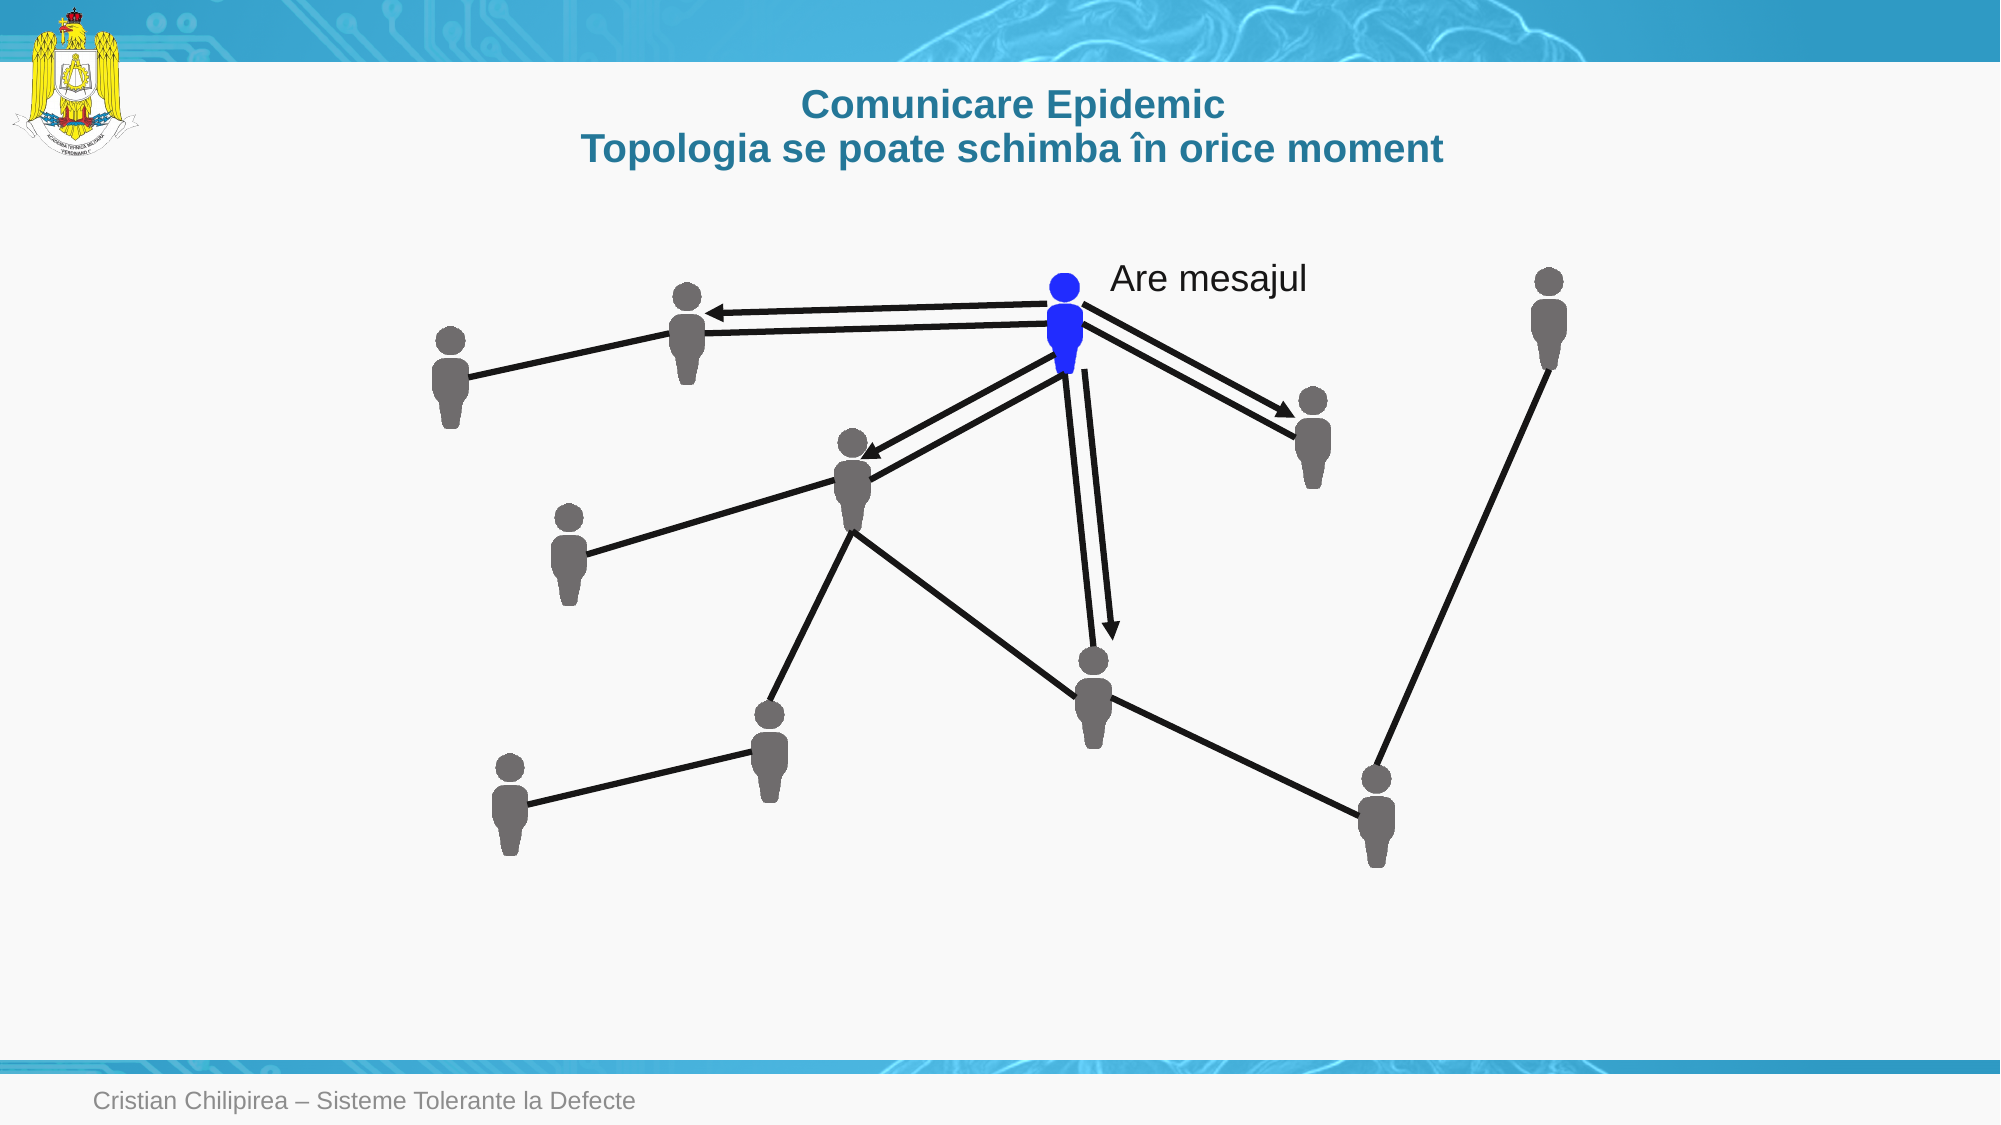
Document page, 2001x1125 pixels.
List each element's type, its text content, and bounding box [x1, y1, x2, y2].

picture [551, 503, 587, 606]
picture [1075, 646, 1112, 749]
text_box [468, 333, 670, 378]
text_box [1084, 368, 1113, 641]
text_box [586, 479, 835, 555]
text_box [869, 374, 1064, 480]
picture [1531, 267, 1567, 370]
picture [0, 0, 2000, 156]
picture [1047, 273, 1083, 374]
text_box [860, 354, 1056, 460]
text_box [769, 531, 853, 701]
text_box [527, 751, 752, 805]
picture [1358, 764, 1395, 868]
picture [0, 1060, 2000, 1074]
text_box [1064, 374, 1094, 647]
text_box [1082, 303, 1296, 418]
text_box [704, 303, 1048, 314]
footer Cristian Chilipirea – Sisteme Tolerante la Defecte [77, 1073, 1338, 1125]
title Comunicare Epidemic Topologia se poate schimba în orice moment [150, 76, 1876, 180]
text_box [1113, 418, 1296, 438]
picture [432, 326, 469, 429]
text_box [1376, 369, 1550, 765]
picture [669, 282, 705, 385]
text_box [1111, 697, 1359, 816]
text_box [852, 531, 1076, 698]
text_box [704, 323, 1048, 334]
picture [751, 700, 788, 803]
picture [834, 428, 871, 531]
picture [491, 753, 528, 856]
picture [1295, 386, 1331, 489]
text_box Are mesajul [1095, 246, 1323, 307]
